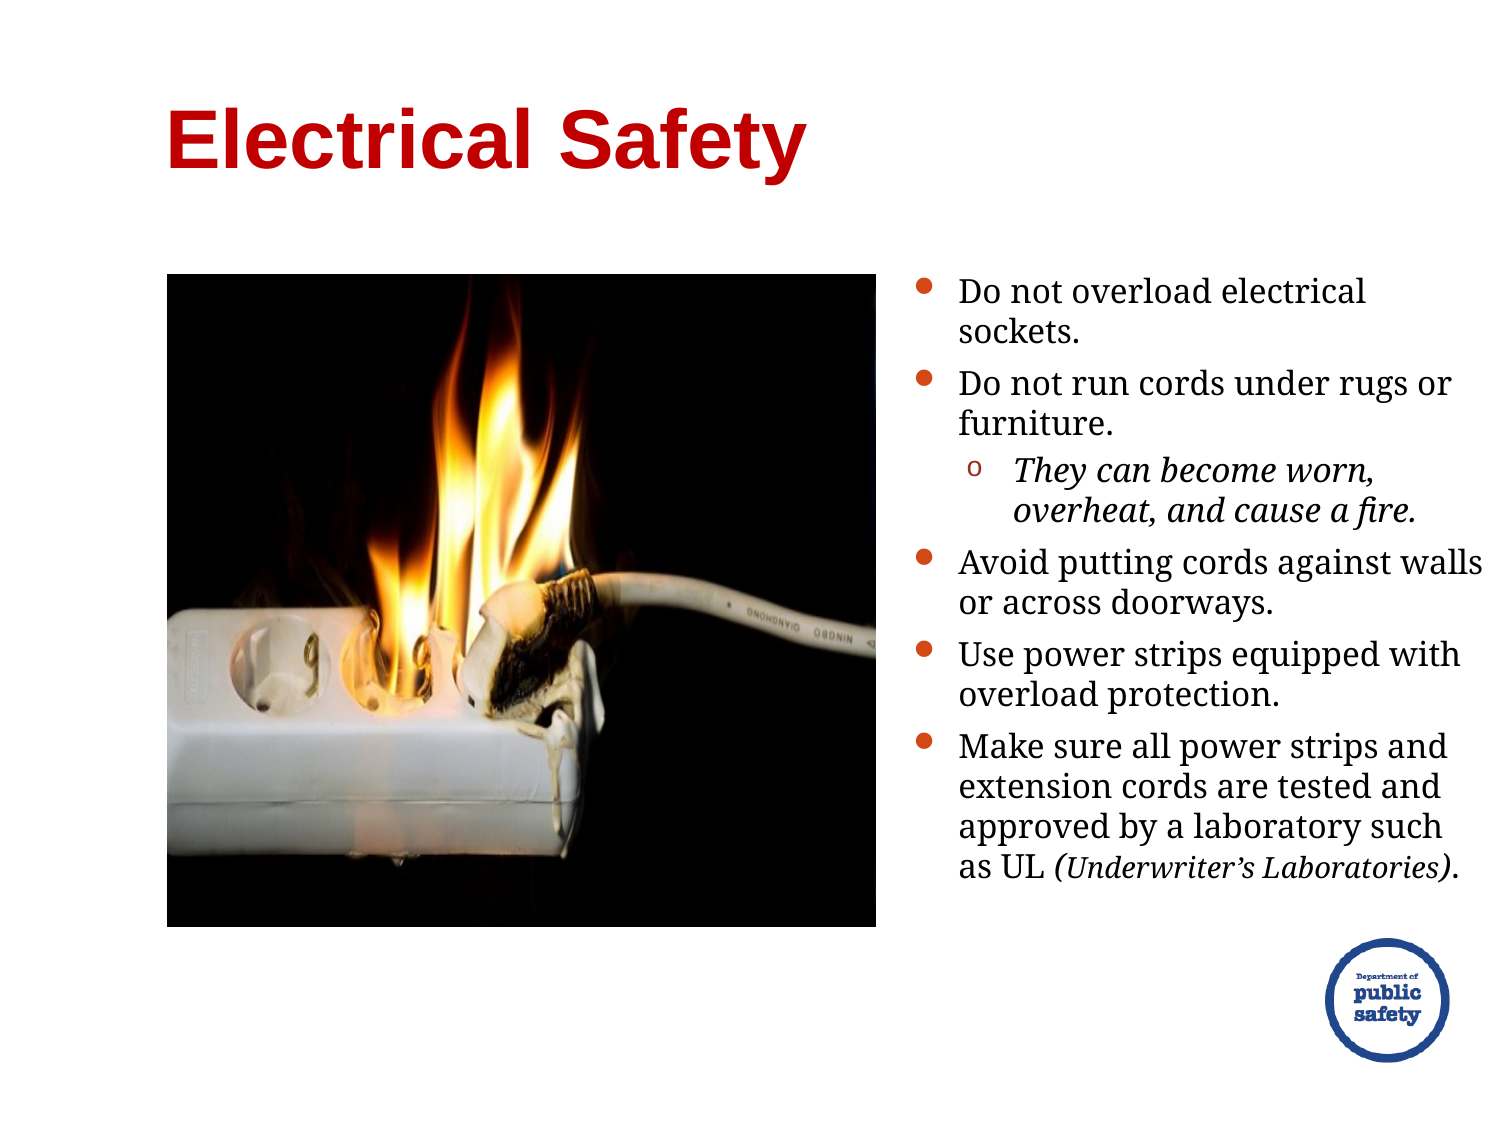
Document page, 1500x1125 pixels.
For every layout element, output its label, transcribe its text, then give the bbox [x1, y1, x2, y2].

list Do not overload electrical sockets. Do not run cords under rugs or furniture. They can become worn, overheat, and cause a fire. Avoid putting cords against walls or across doorways. Use power strips equipped with overload protection. Make sure all power strips and extension cords are tested and approved by a laboratory such as UL (Underwriter’s Laboratories). [898, 262, 1500, 1100]
title Electrical Safety [150, 45, 1425, 233]
picture [1323, 937, 1450, 1063]
picture [167, 274, 876, 928]
